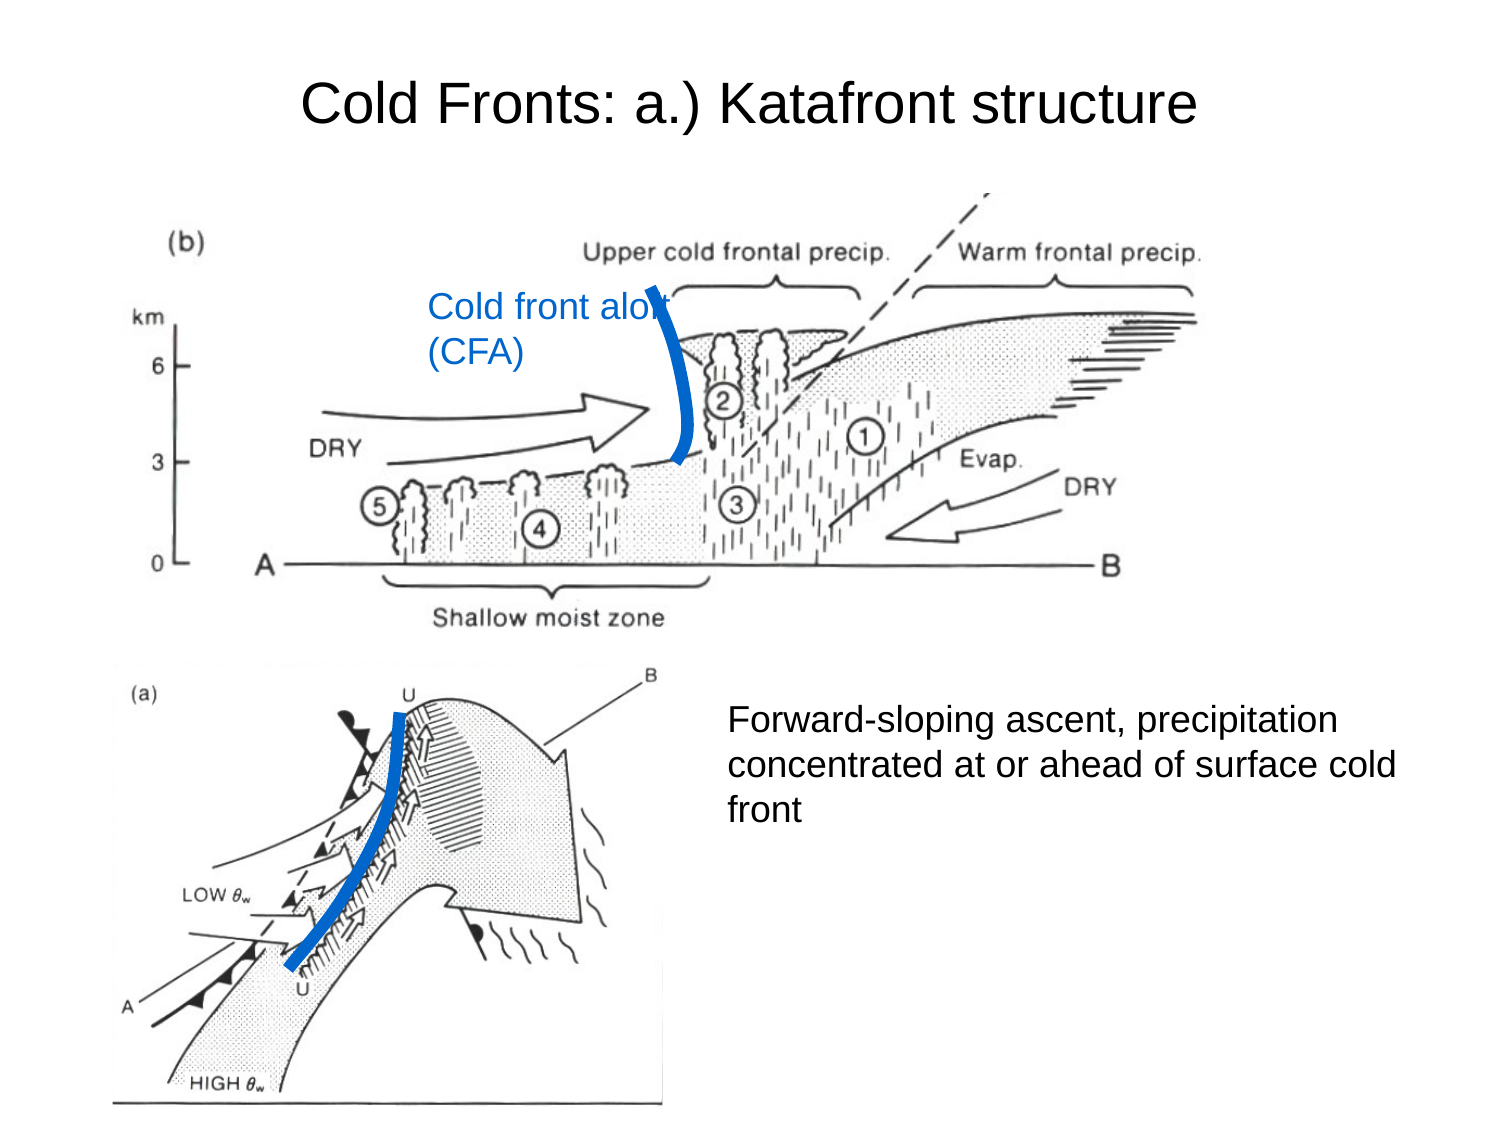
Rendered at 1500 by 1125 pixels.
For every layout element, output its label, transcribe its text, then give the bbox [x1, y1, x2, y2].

picture [112, 193, 1234, 633]
title Cold Fronts: a.) Katafront structure [112, 24, 1388, 175]
text_box Forward-sloping ascent, precipitation concentrated at or ahead of surface cold front [712, 687, 1425, 838]
picture [112, 662, 663, 1107]
